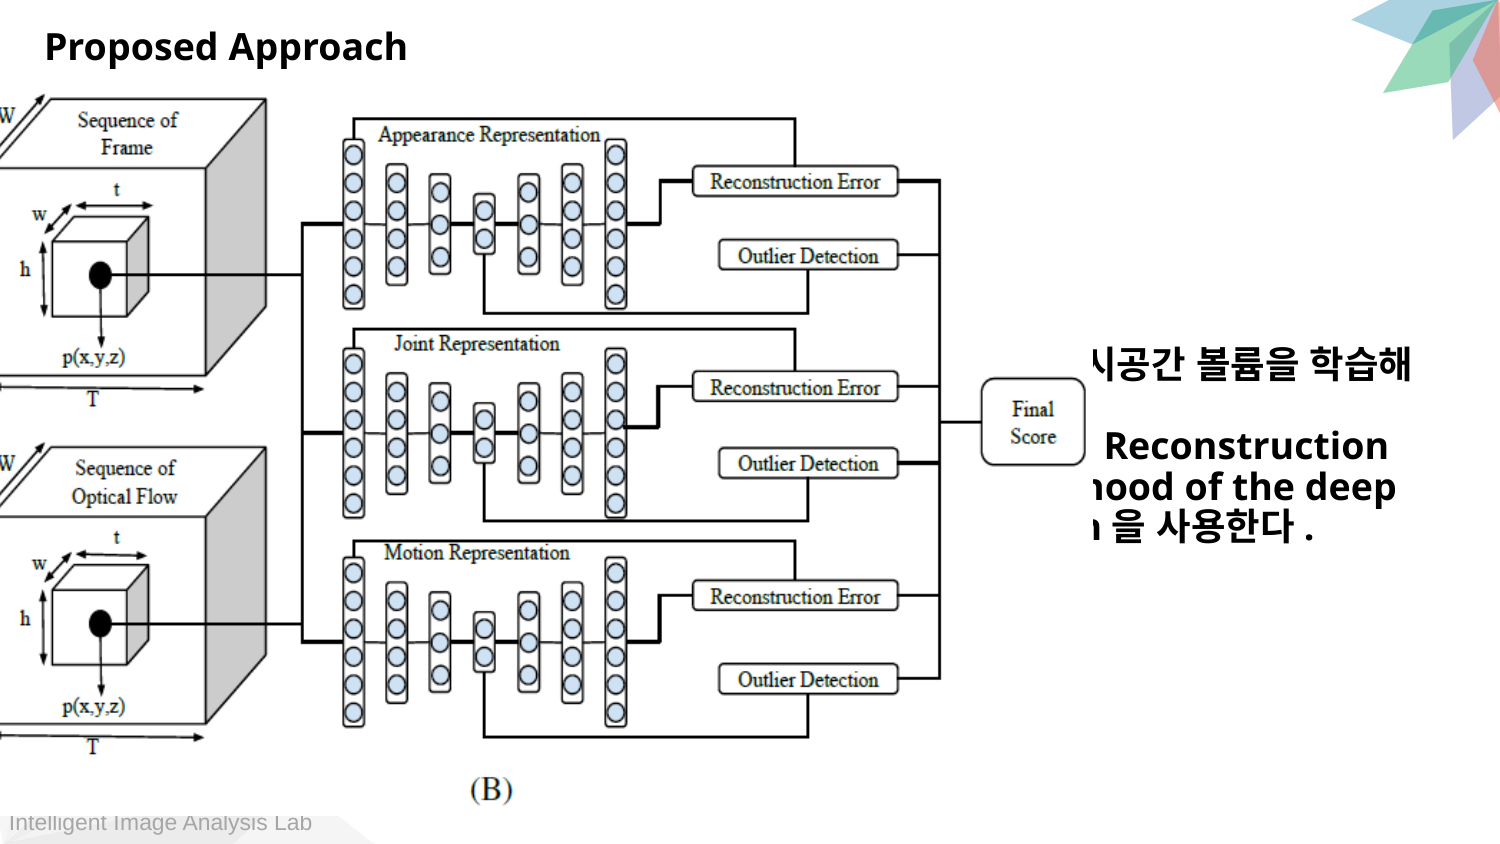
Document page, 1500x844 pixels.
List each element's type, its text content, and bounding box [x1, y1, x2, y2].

picture [0, 0, 1500, 844]
text_box CCTV 상황에서 시공간 볼륨을 학습해 사고를 검출한다. 사고를 검출할 때 Reconstruction Error와 Likelihood of the deep representation을 사용한다. [1096, 339, 1500, 557]
text_box Proposed Approach [29, 20, 455, 74]
